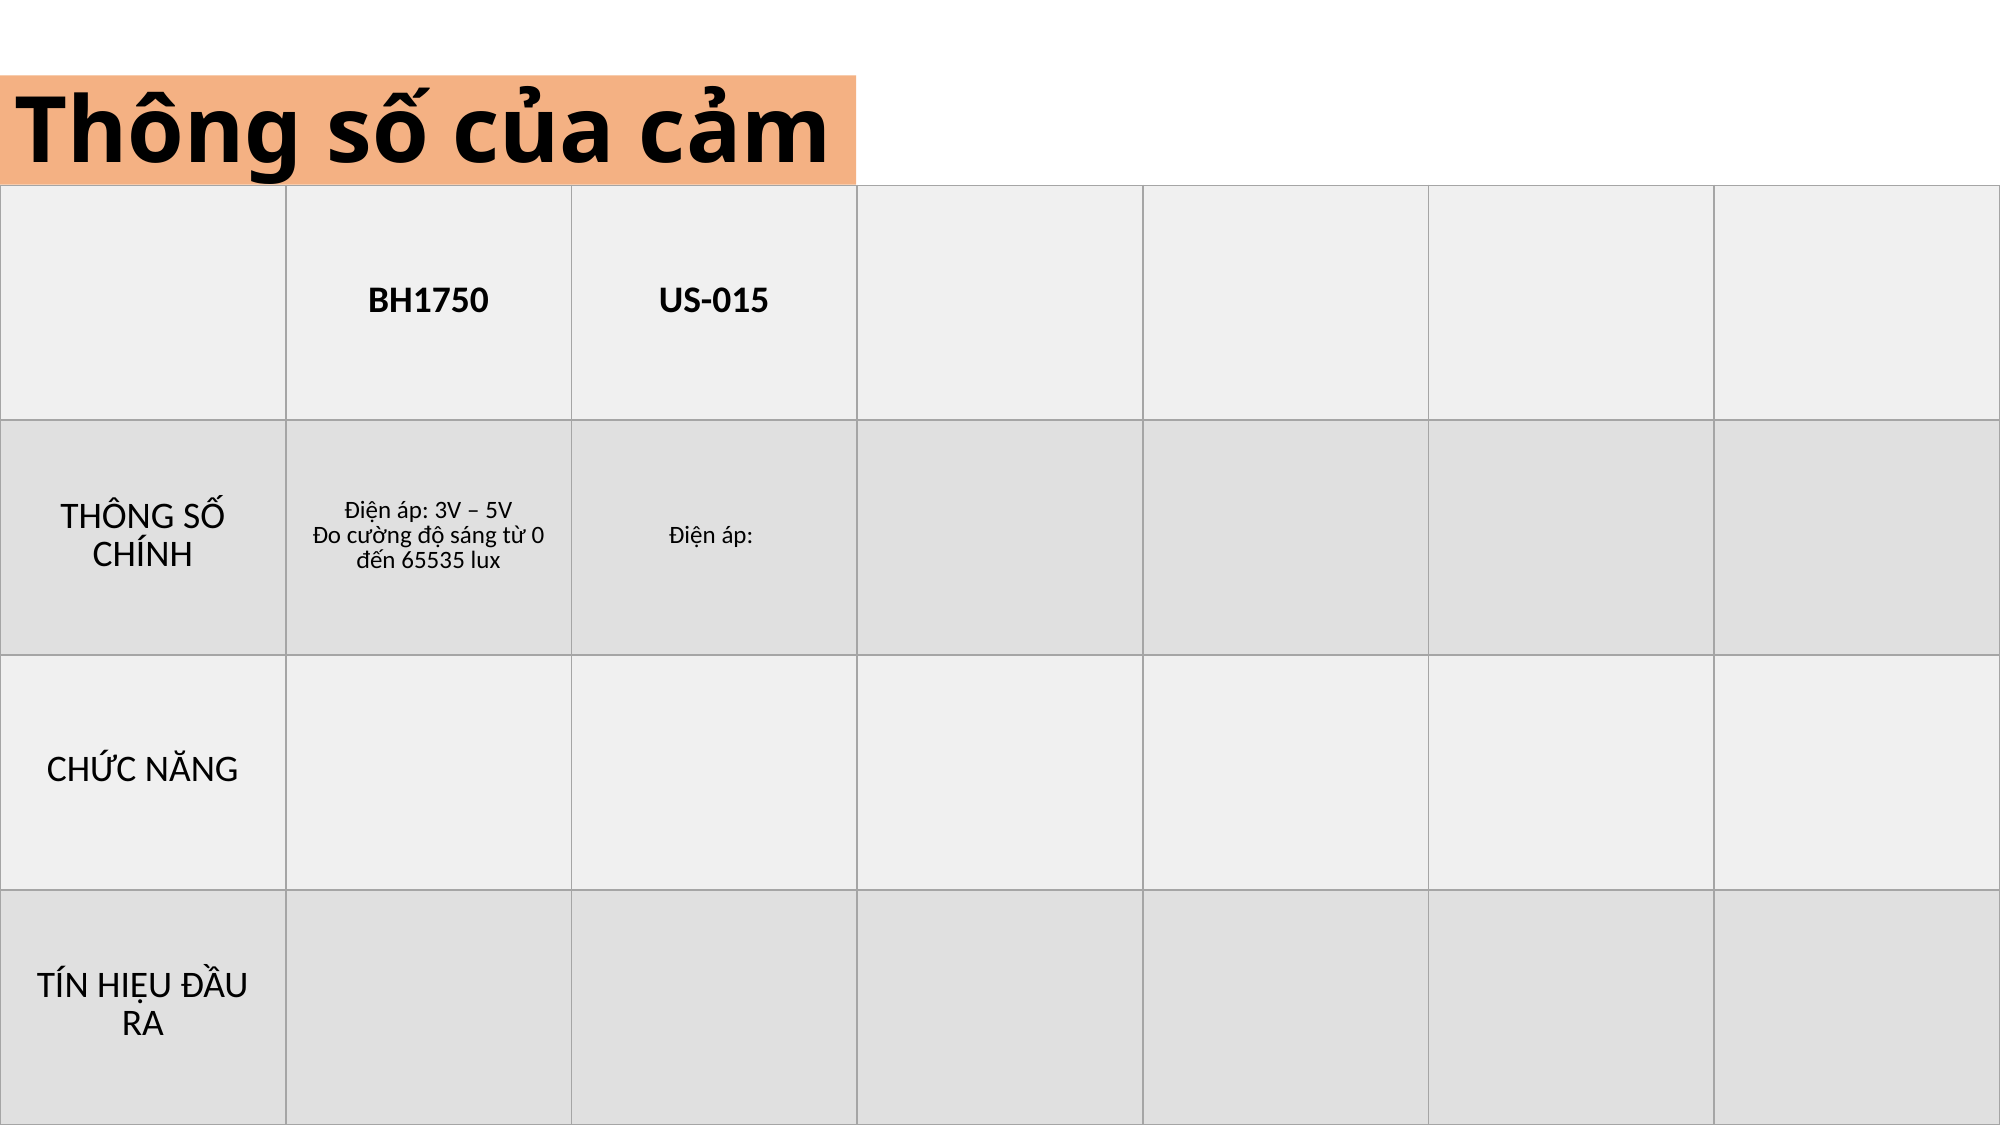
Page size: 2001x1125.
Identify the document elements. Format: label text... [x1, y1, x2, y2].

table_cell [1144, 656, 1428, 889]
table_cell [858, 891, 1142, 1124]
table_cell Điện áp: [572, 421, 856, 654]
table_cell [287, 656, 571, 889]
table_header US-015 [572, 186, 856, 419]
table_cell [287, 891, 571, 1124]
table_cell Điện áp: 3V – 5V Đo cường độ sáng từ 0 đến 65535 lux [287, 421, 571, 654]
table_cell [1715, 656, 1999, 889]
table_cell [1429, 421, 1713, 654]
table_header [1144, 186, 1428, 419]
table_cell [1715, 891, 1999, 1124]
table_cell [1429, 891, 1713, 1124]
table_cell [572, 891, 856, 1124]
table_cell THÔNG SỐ CHÍNH [1, 421, 285, 654]
table_header BH1750 [287, 186, 571, 419]
table_header [1, 186, 285, 419]
table_header [1429, 186, 1713, 419]
table_cell [1429, 656, 1713, 889]
table_cell TÍN HIỆU ĐẦU RA [1, 891, 285, 1124]
table_cell [1715, 421, 1999, 654]
table_cell [1144, 891, 1428, 1124]
text_box Thông số của cảm biến [0, 76, 897, 185]
table_header [858, 186, 1142, 419]
table_cell [572, 656, 856, 889]
table_cell CHỨC NĂNG [1, 656, 285, 889]
table_header [1715, 186, 1999, 419]
table_cell [858, 656, 1142, 889]
table_cell [858, 421, 1142, 654]
table_cell [1144, 421, 1428, 654]
